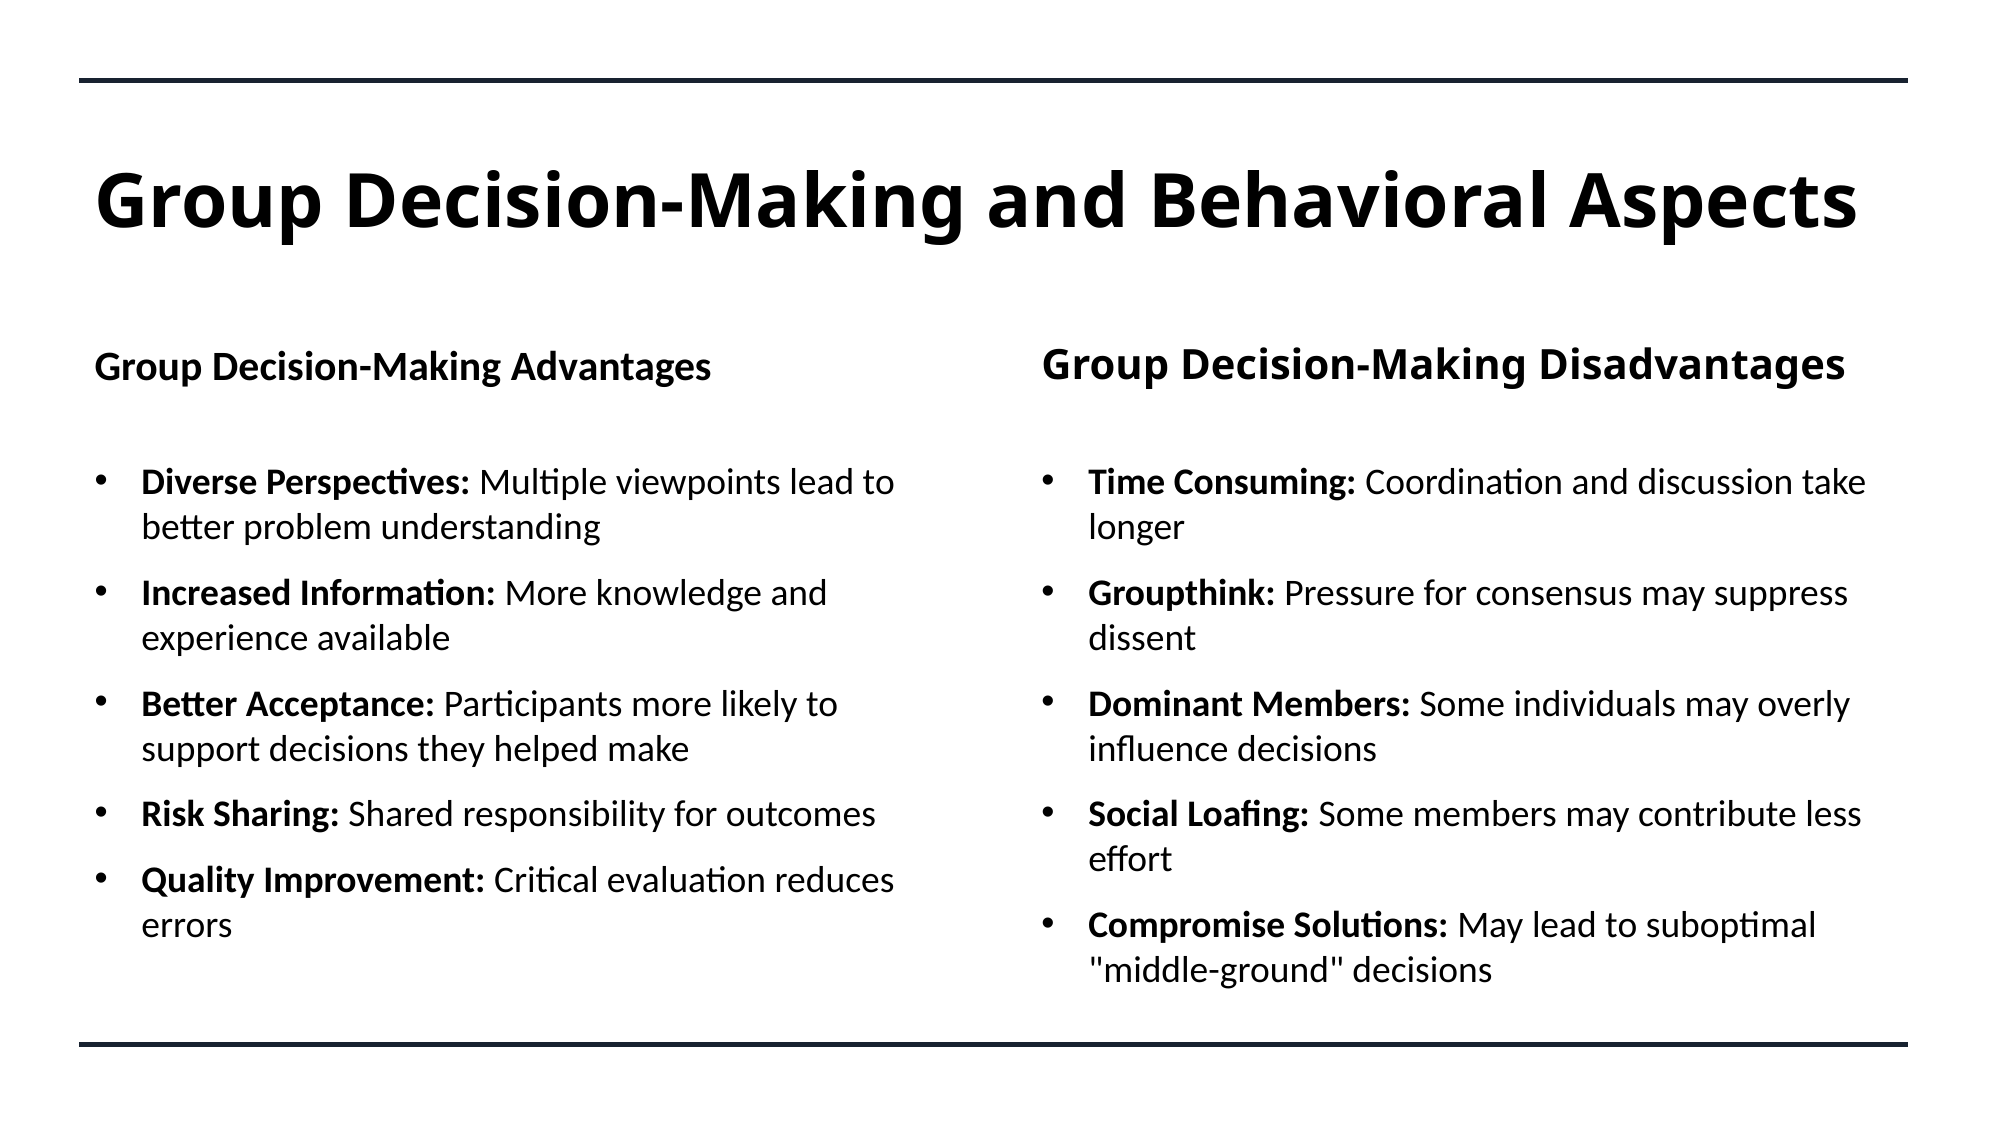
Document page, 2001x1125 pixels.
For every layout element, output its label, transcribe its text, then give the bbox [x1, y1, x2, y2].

list Time Consuming: Coordination and discussion take longer Groupthink: Pressure for consensus may suppress dissent Dominant Members: Some individuals may overly influence decisions Social Loafing: Some members may contribute less effort Compromise Solutions: May lead to suboptimal "middle-ground" decisions [1026, 449, 1908, 1016]
title Group Decision-Making and Behavioral Aspects [79, 118, 1908, 251]
list Group Decision-Making Advantages [79, 307, 957, 397]
list Diverse Perspectives: Multiple viewpoints lead to better problem understanding Increased Information: More knowledge and experience available Better Acceptance: Participants more likely to support decisions they helped make Risk Sharing: Shared responsibility for outcomes Quality Improvement: Critical evaluation reduces errors [79, 449, 957, 1016]
list Group Decision-Making Disadvantages [1026, 307, 1908, 396]
